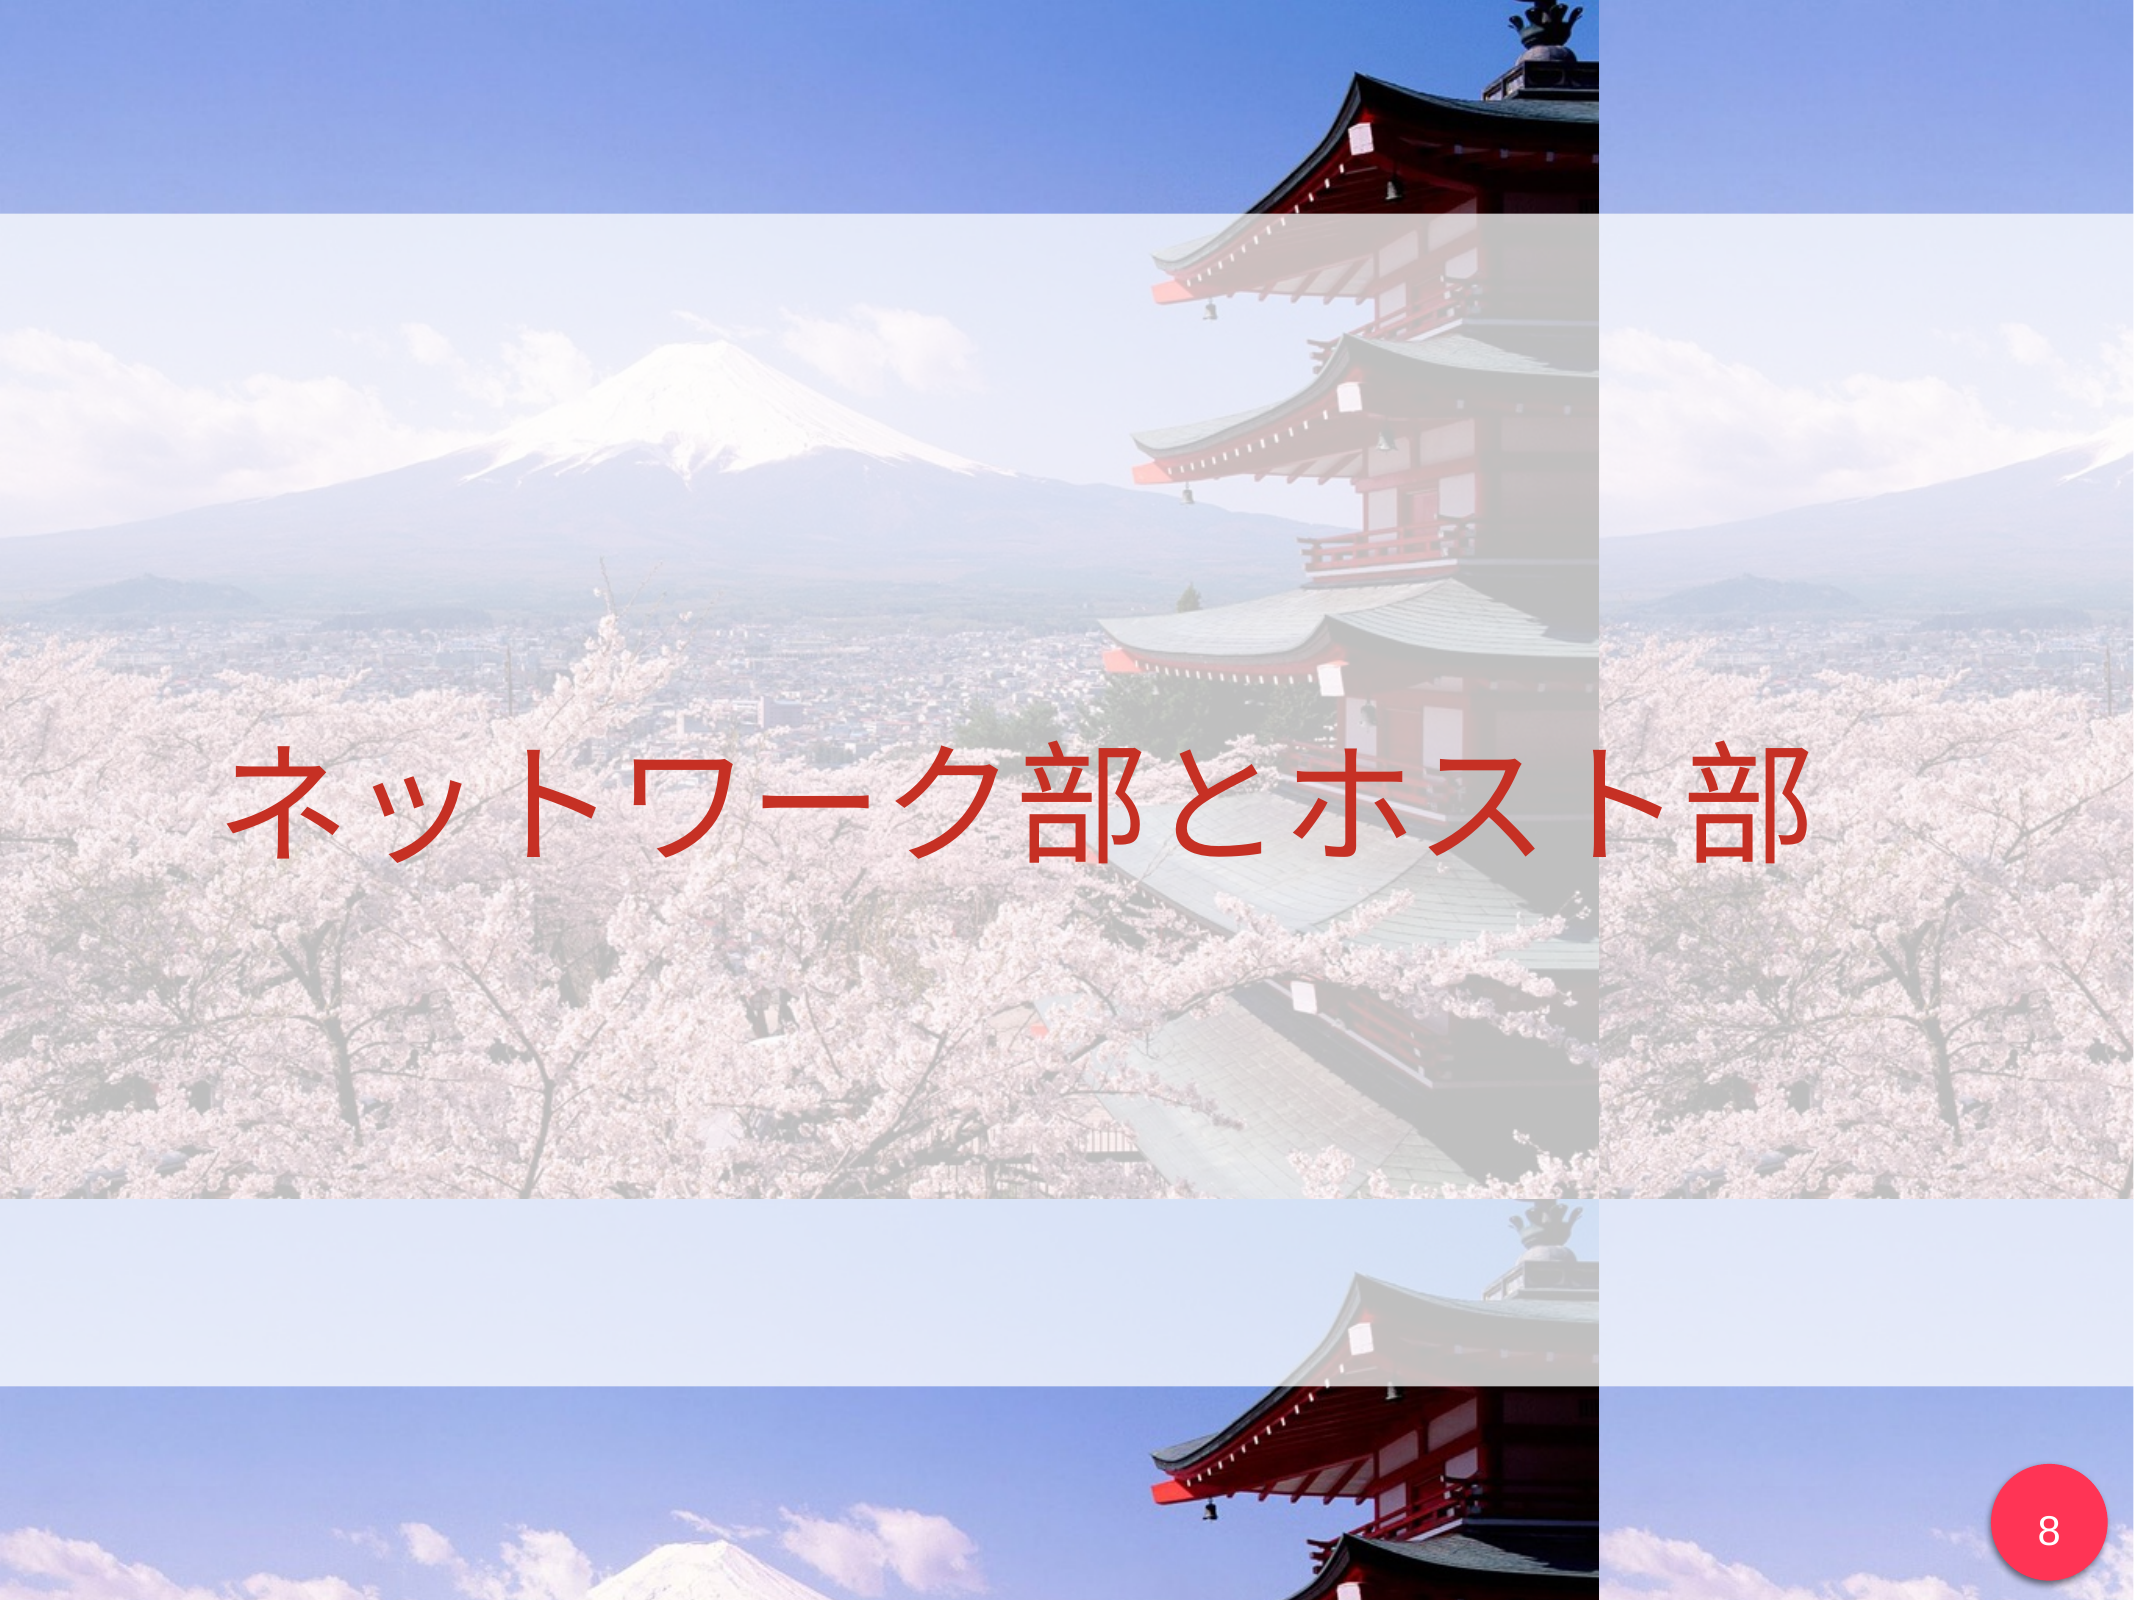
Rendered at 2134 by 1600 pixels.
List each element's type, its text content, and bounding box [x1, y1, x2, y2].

picture [0, 0, 2134, 213]
slide_number 8 [2012, 1495, 2087, 1554]
picture [0, 1387, 2134, 1600]
title ネットワーク部とホスト部 [208, 529, 1925, 1071]
